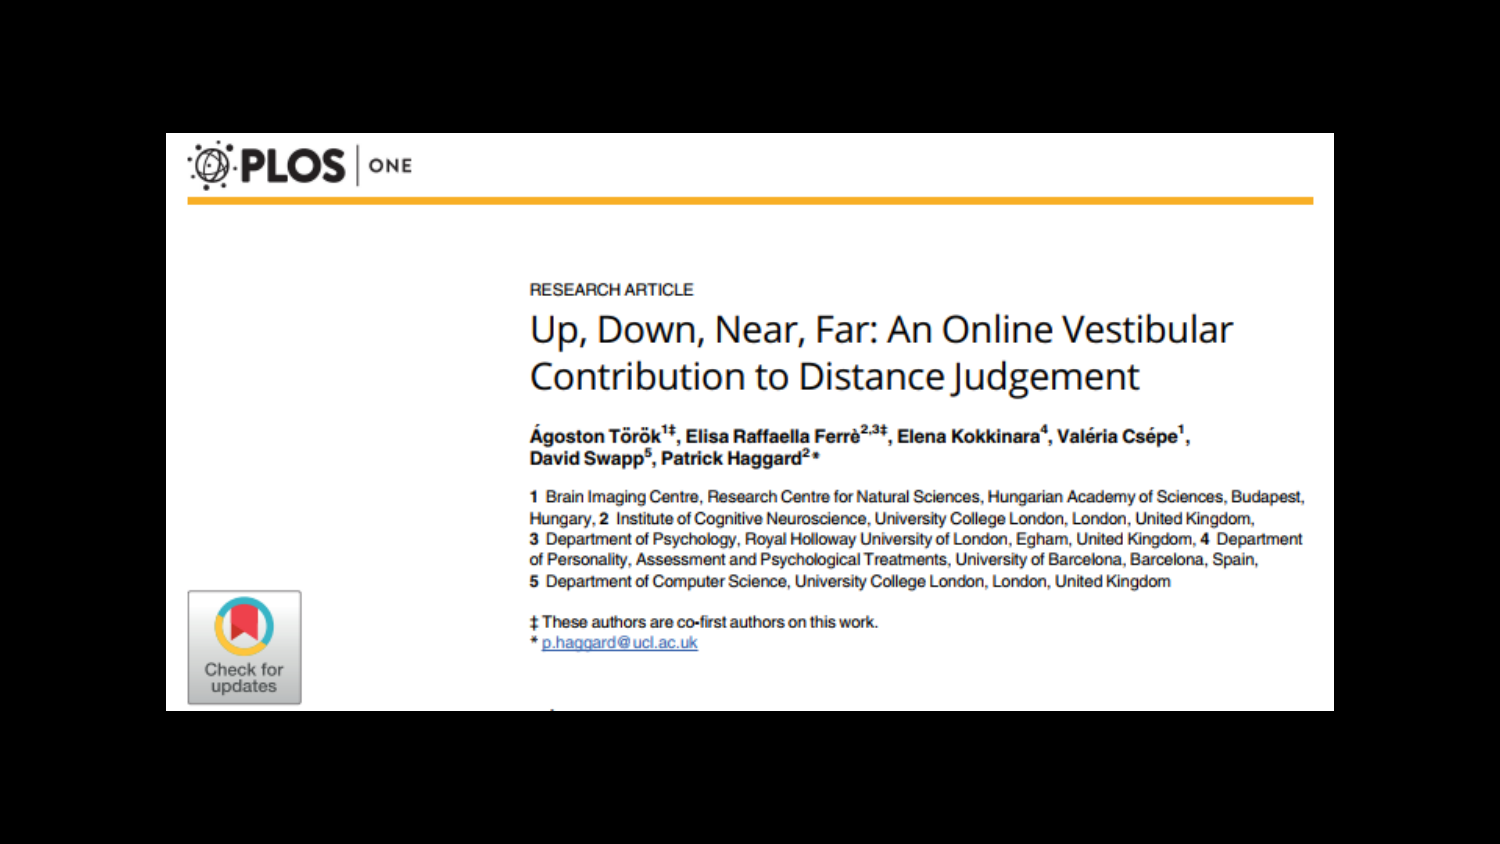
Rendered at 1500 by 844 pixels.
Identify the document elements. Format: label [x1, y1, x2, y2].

picture [166, 133, 1334, 711]
